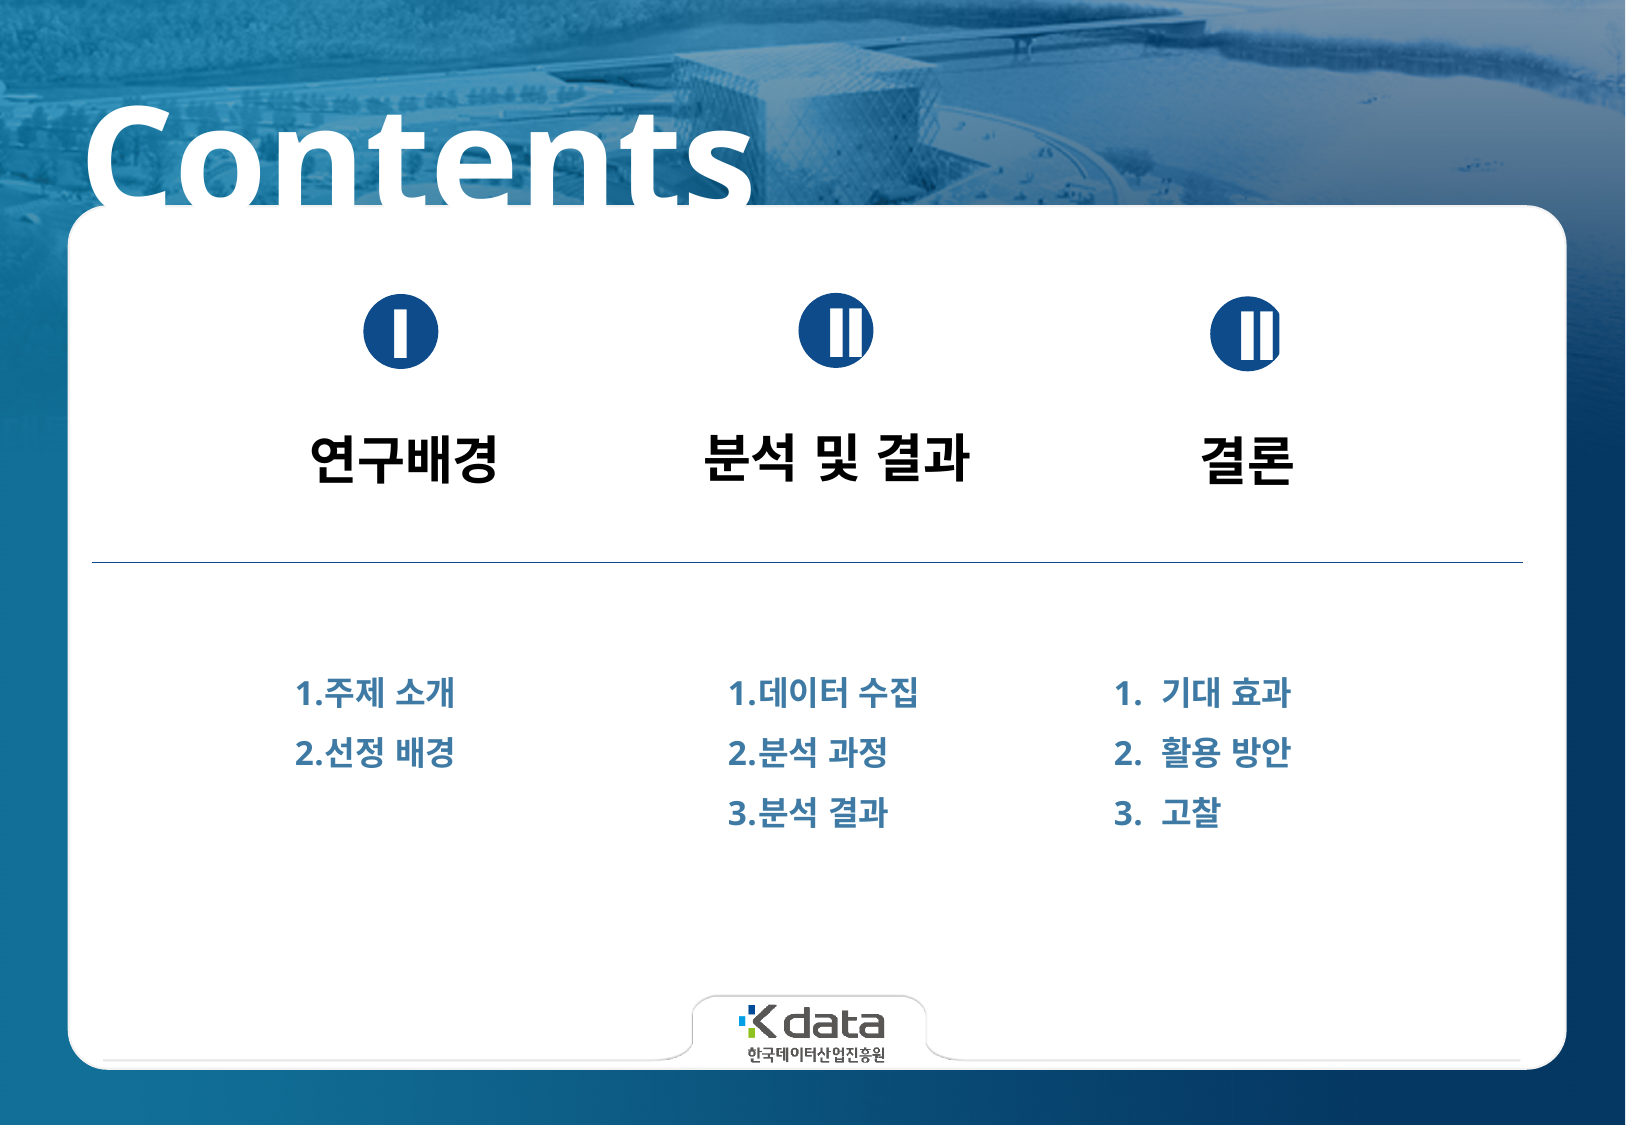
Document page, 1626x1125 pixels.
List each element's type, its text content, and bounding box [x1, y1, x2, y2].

text_box 기대 효과 활용 방안 고찰 [1098, 645, 1528, 840]
picture [0, 0, 1626, 1125]
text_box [279, 294, 531, 502]
text_box 데이터 수집 분석 과정 분석 결과 [713, 645, 1034, 840]
text_box 주제 소개 선정 배경 [280, 645, 577, 840]
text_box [678, 292, 996, 499]
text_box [1174, 296, 1321, 502]
